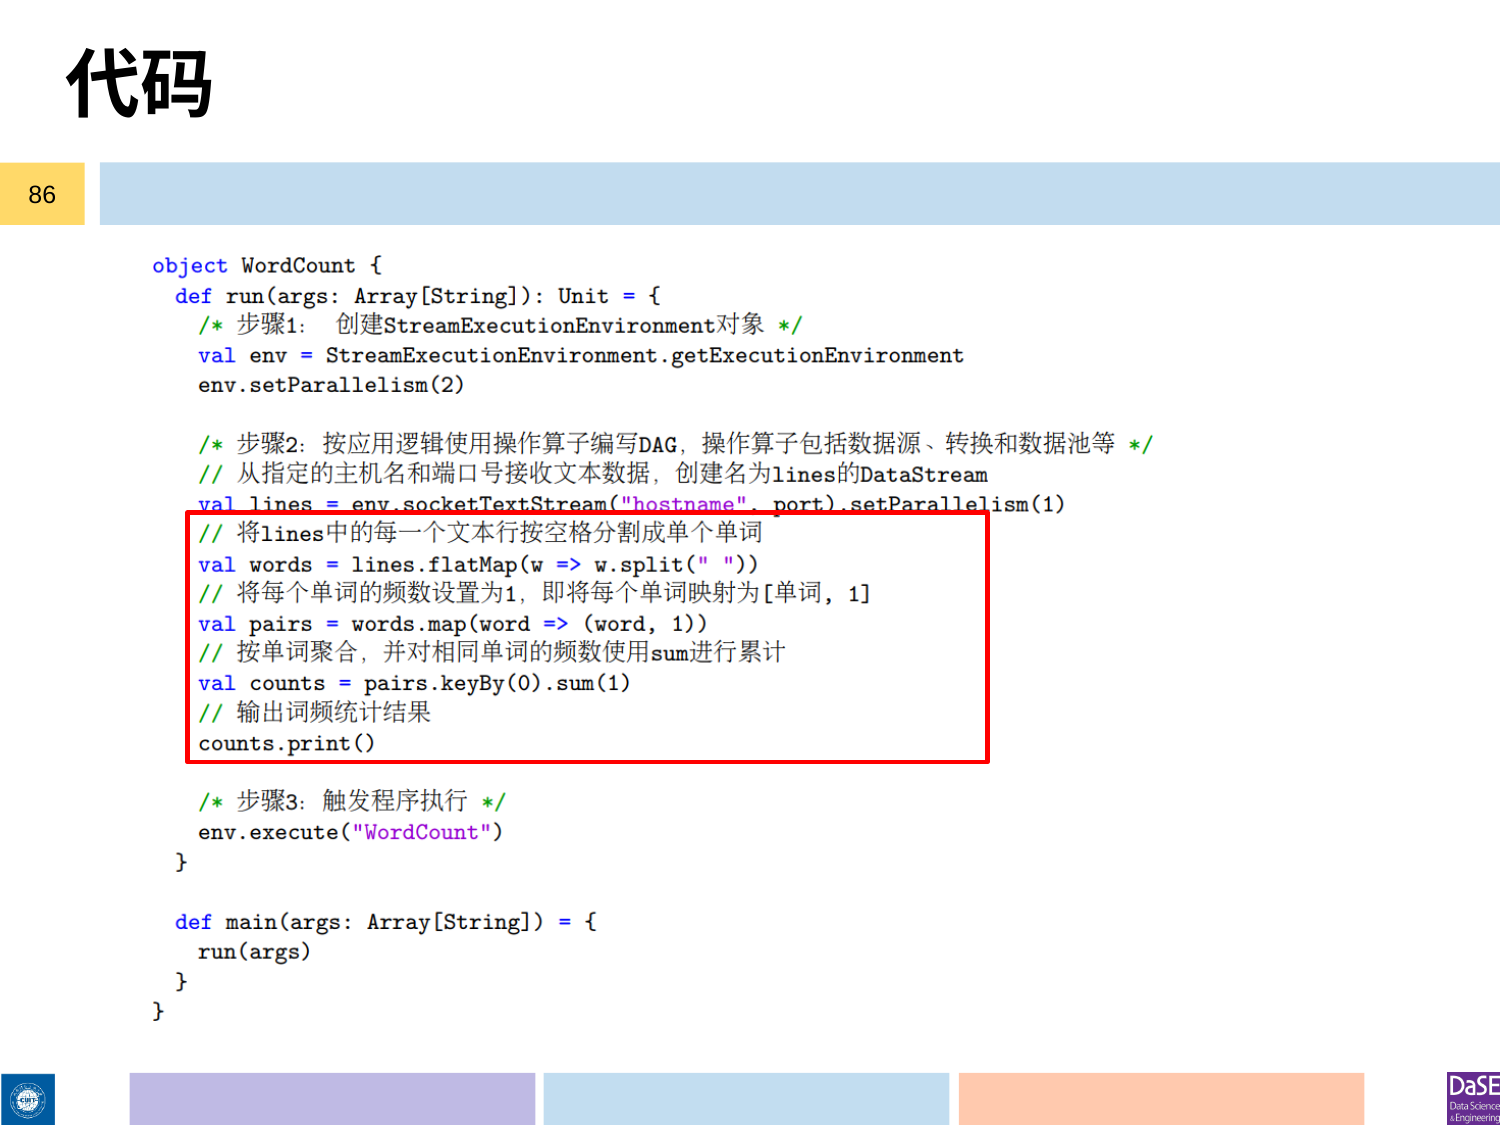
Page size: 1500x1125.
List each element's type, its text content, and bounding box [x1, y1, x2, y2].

picture [149, 249, 1155, 1025]
slide_number 86 [0, 162, 85, 225]
title 代码 [50, 0, 1459, 175]
picture [1447, 1072, 1500, 1125]
picture [0, 1072, 56, 1125]
